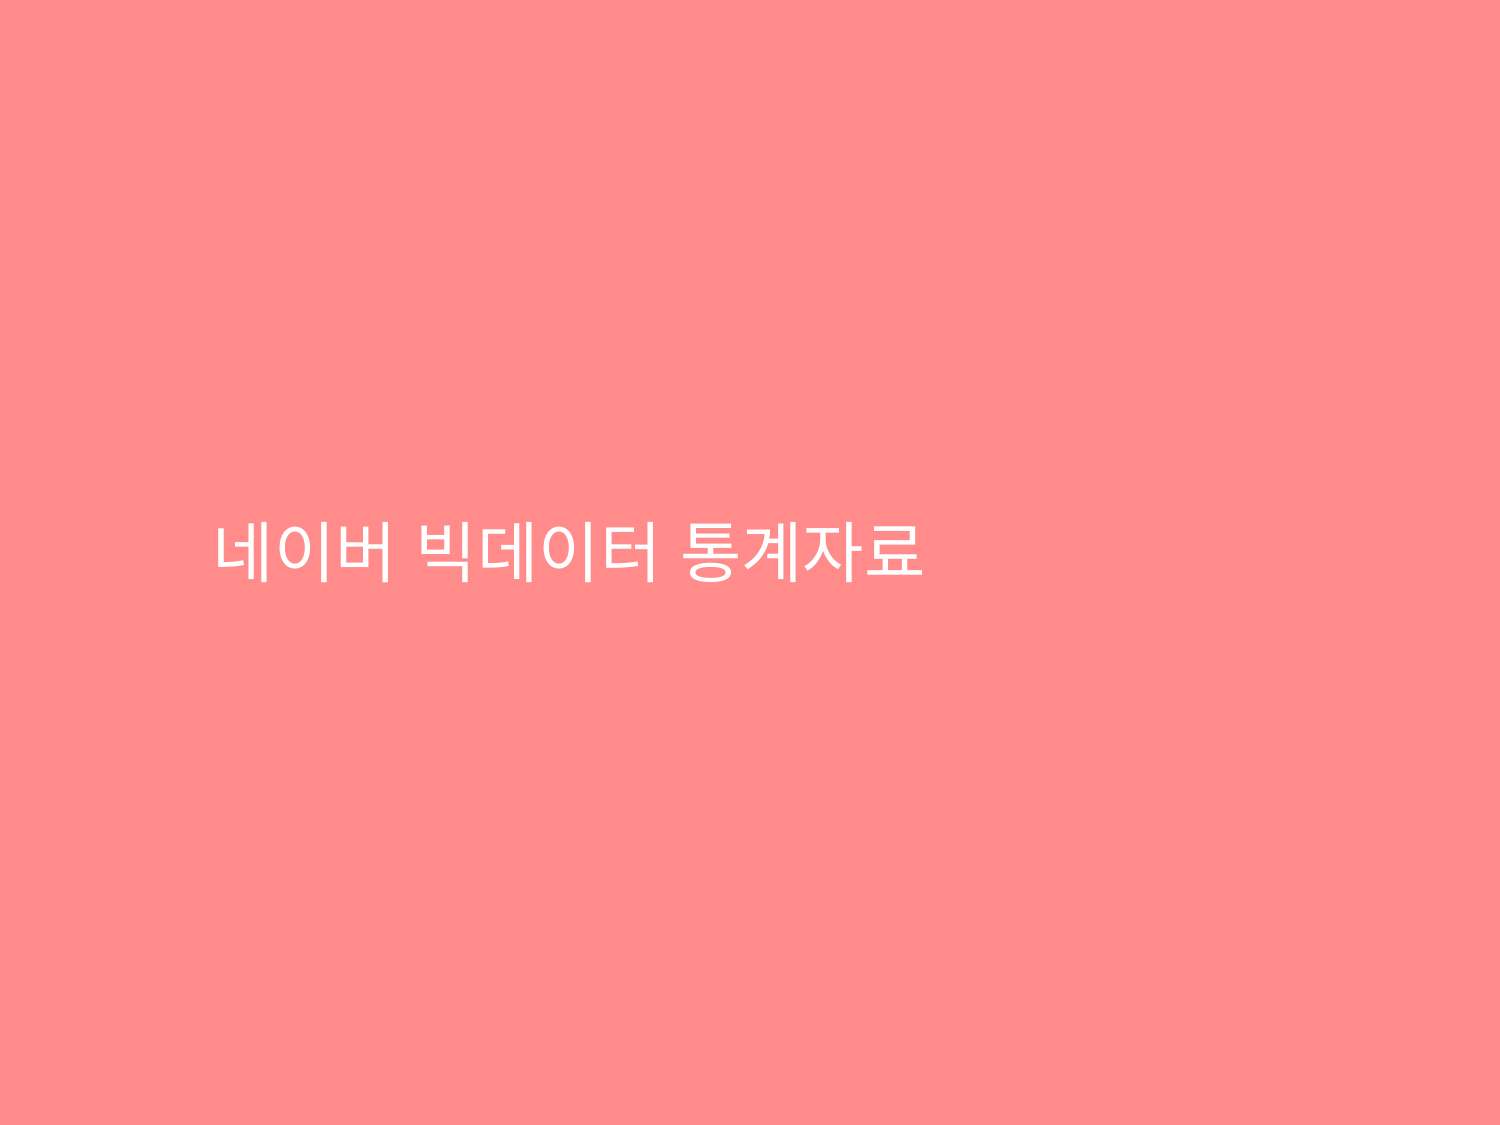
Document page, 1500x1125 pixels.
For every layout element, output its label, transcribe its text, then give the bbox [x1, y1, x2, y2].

text_box 네이버 빅데이터 통계자료 [142, 503, 998, 599]
